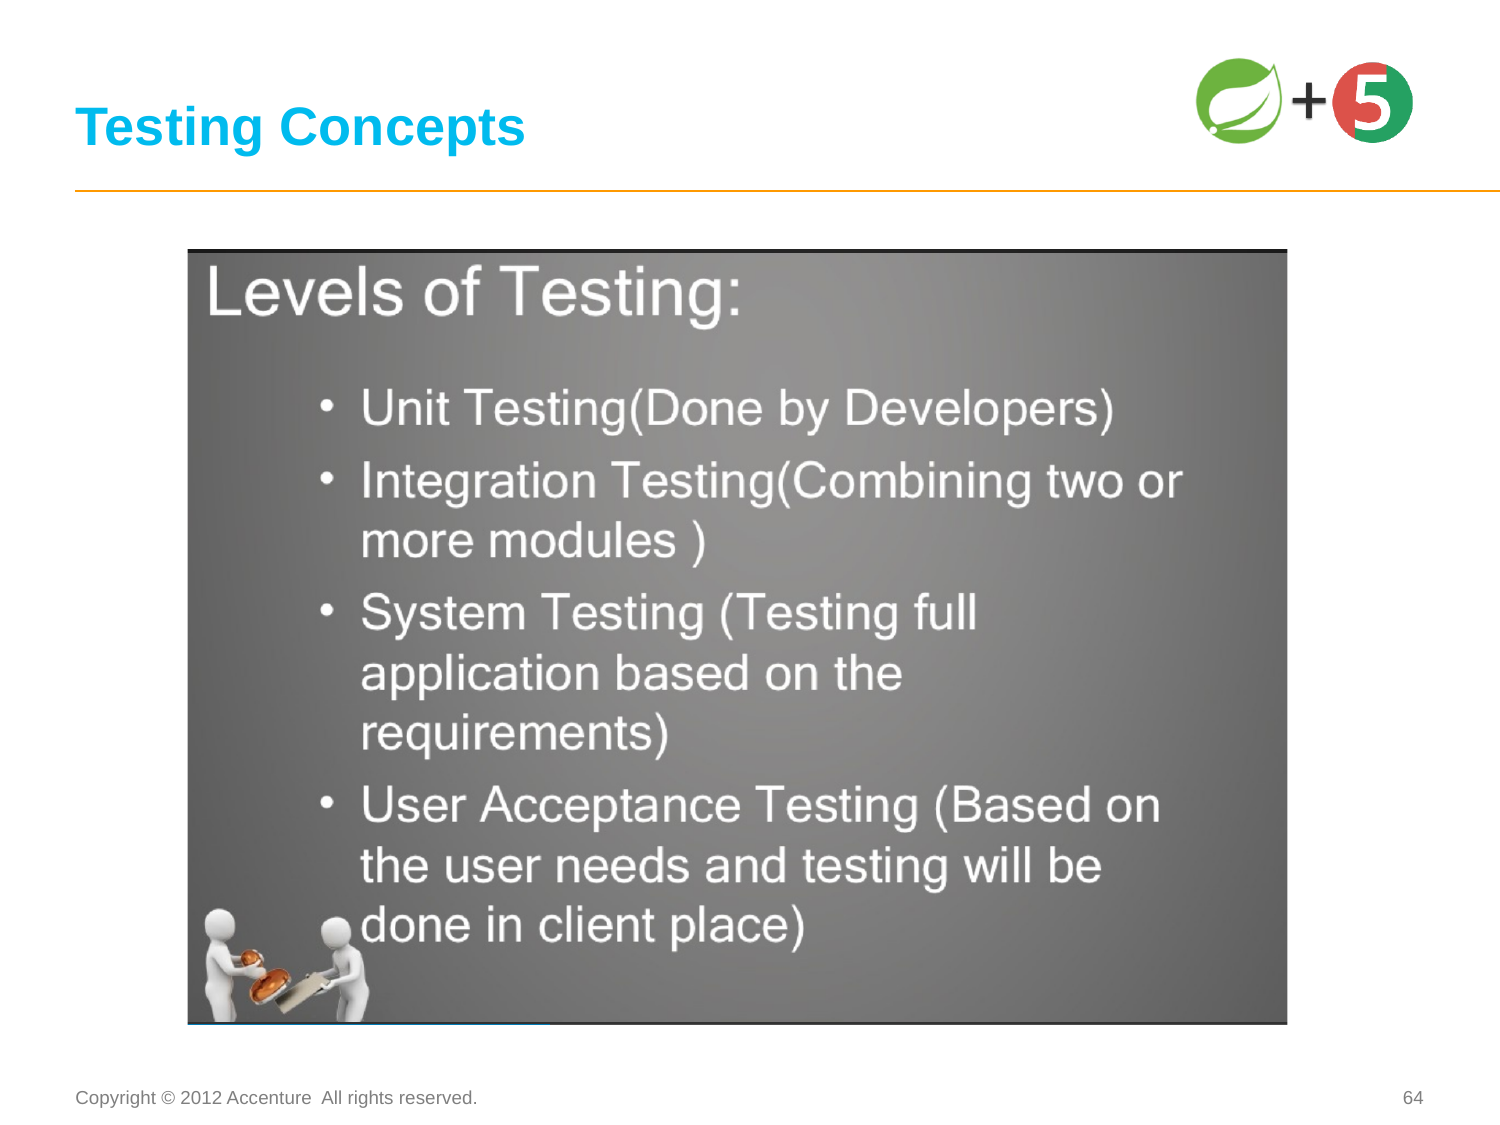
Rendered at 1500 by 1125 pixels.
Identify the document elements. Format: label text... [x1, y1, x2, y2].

picture [187, 249, 1288, 1026]
title Testing Concepts [75, 27, 1422, 157]
